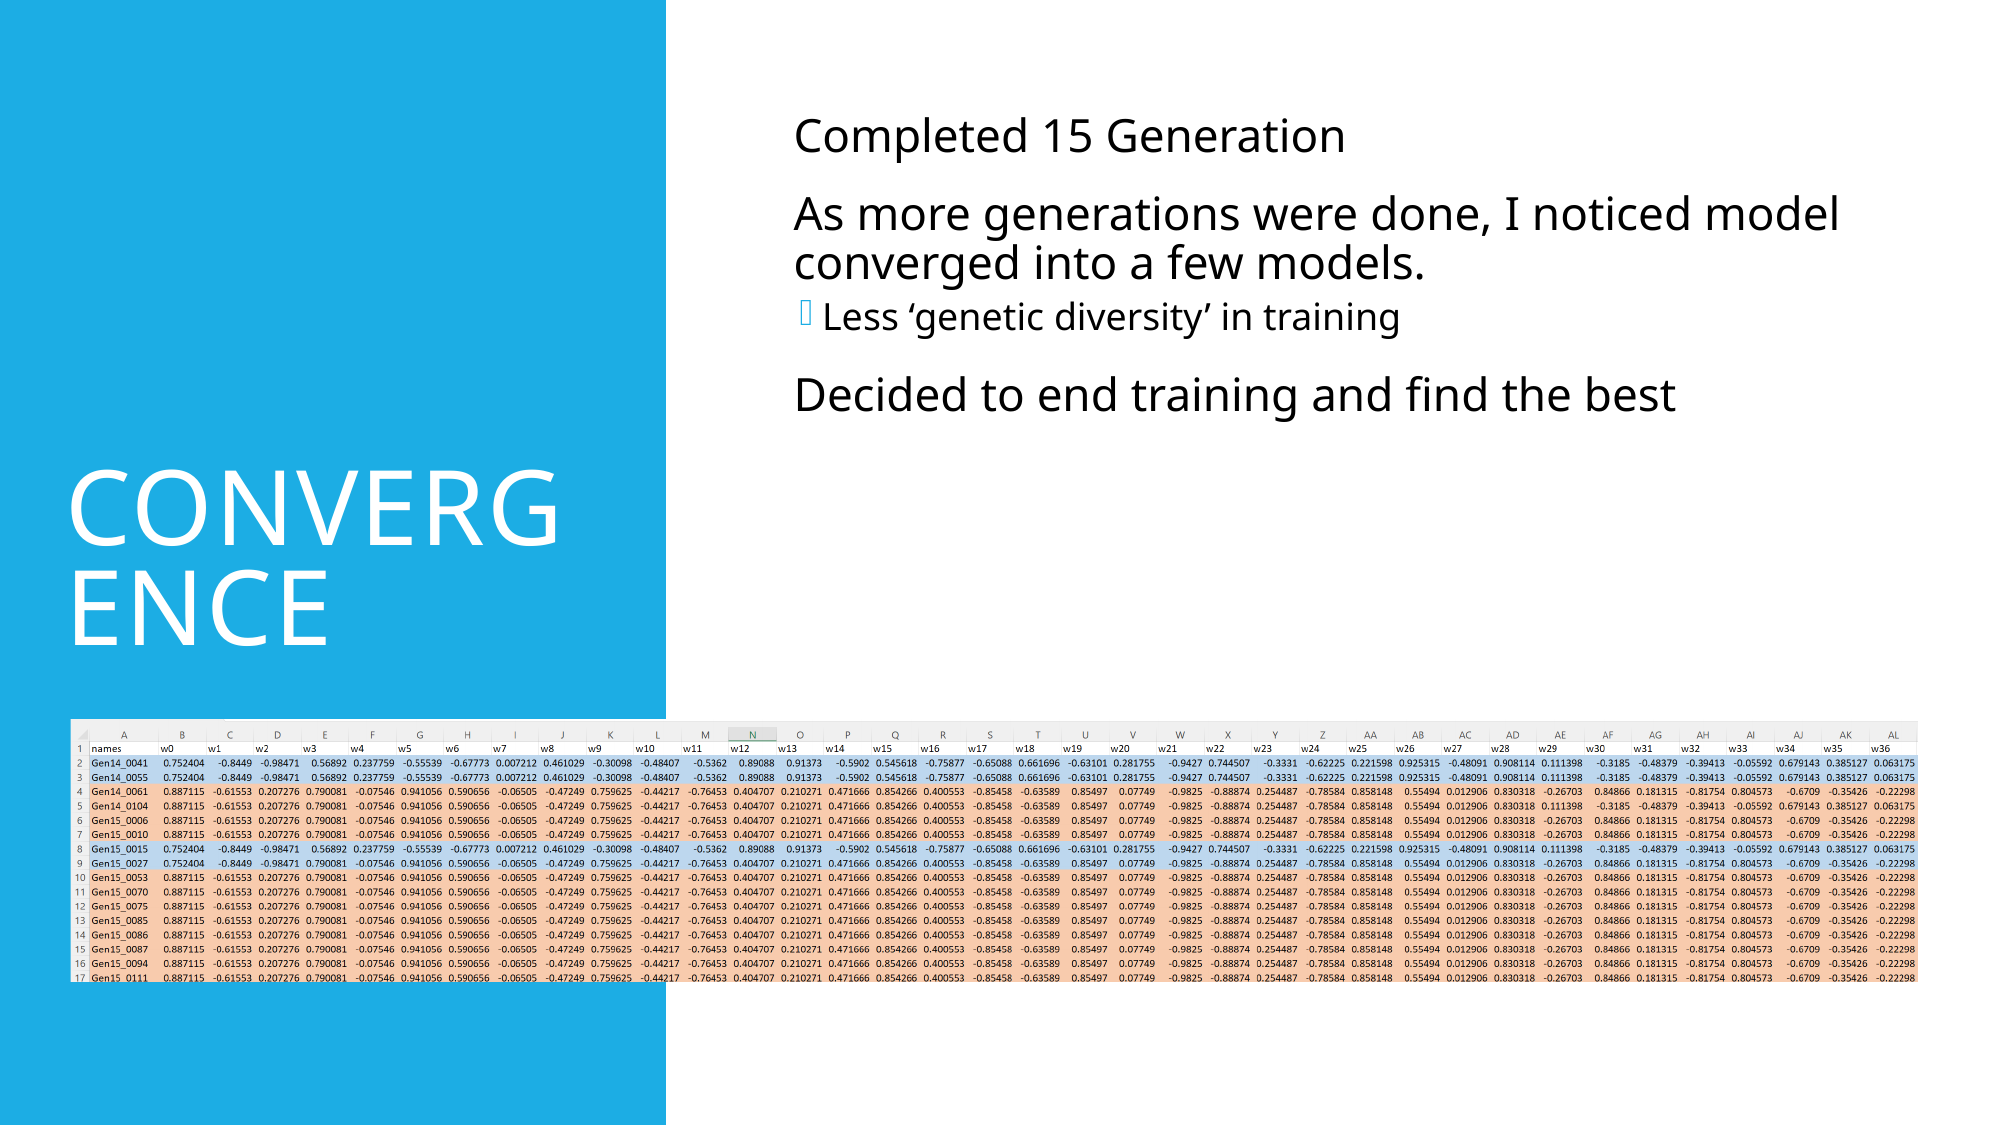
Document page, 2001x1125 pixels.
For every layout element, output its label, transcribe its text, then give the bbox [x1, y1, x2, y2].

list Completed 15 Generation As more generations were done, I noticed model converged into a few models. Less ‘genetic diversity’ in training Decided to end training and find the best [770, 104, 1948, 720]
title Convergence [50, 104, 614, 1026]
text_box [0, 0, 667, 1125]
picture [70, 719, 1919, 982]
